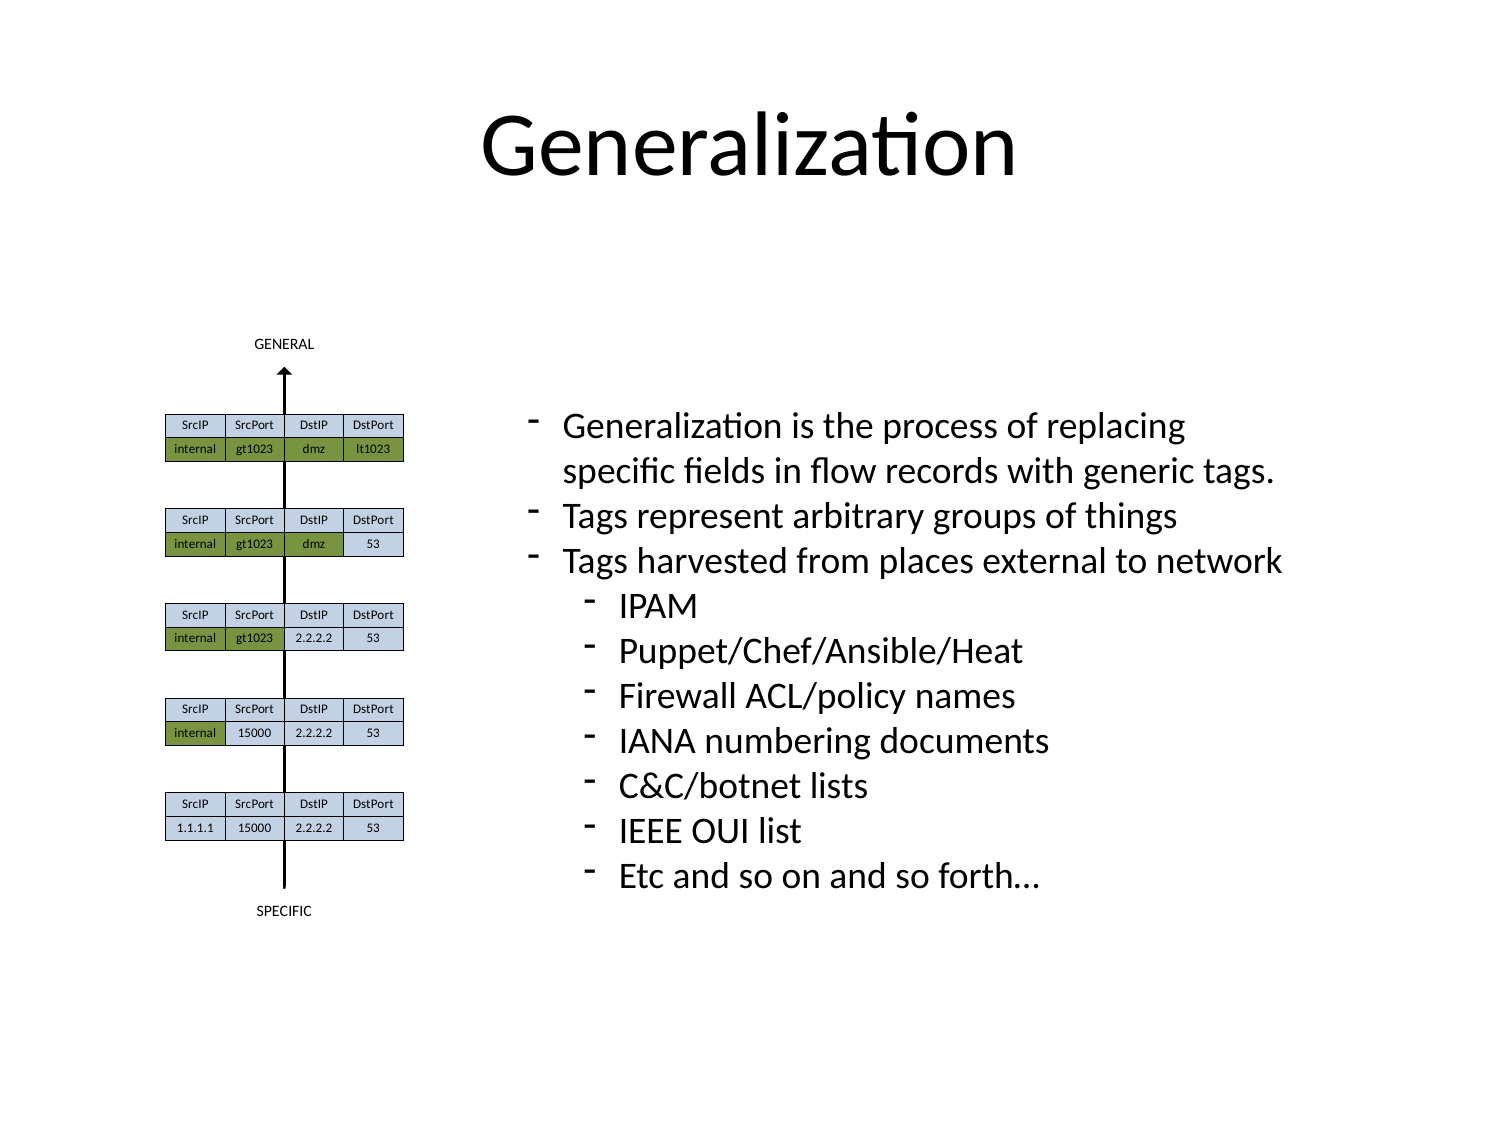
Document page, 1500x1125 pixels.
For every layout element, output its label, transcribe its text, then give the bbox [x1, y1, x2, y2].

title Generalization [75, 45, 1425, 233]
text_box Generalization is the process of replacing specific fields in flow records with generic tags. Tags represent arbitrary groups of things Tags harvested from places external to network IPAM Puppet/Chef/Ansible/Heat Firewall ACL/policy names IANA numbering documents C&C/botnet lists IEEE OUI list Etc and so on and so forth… [512, 393, 1316, 904]
picture [163, 328, 405, 929]
